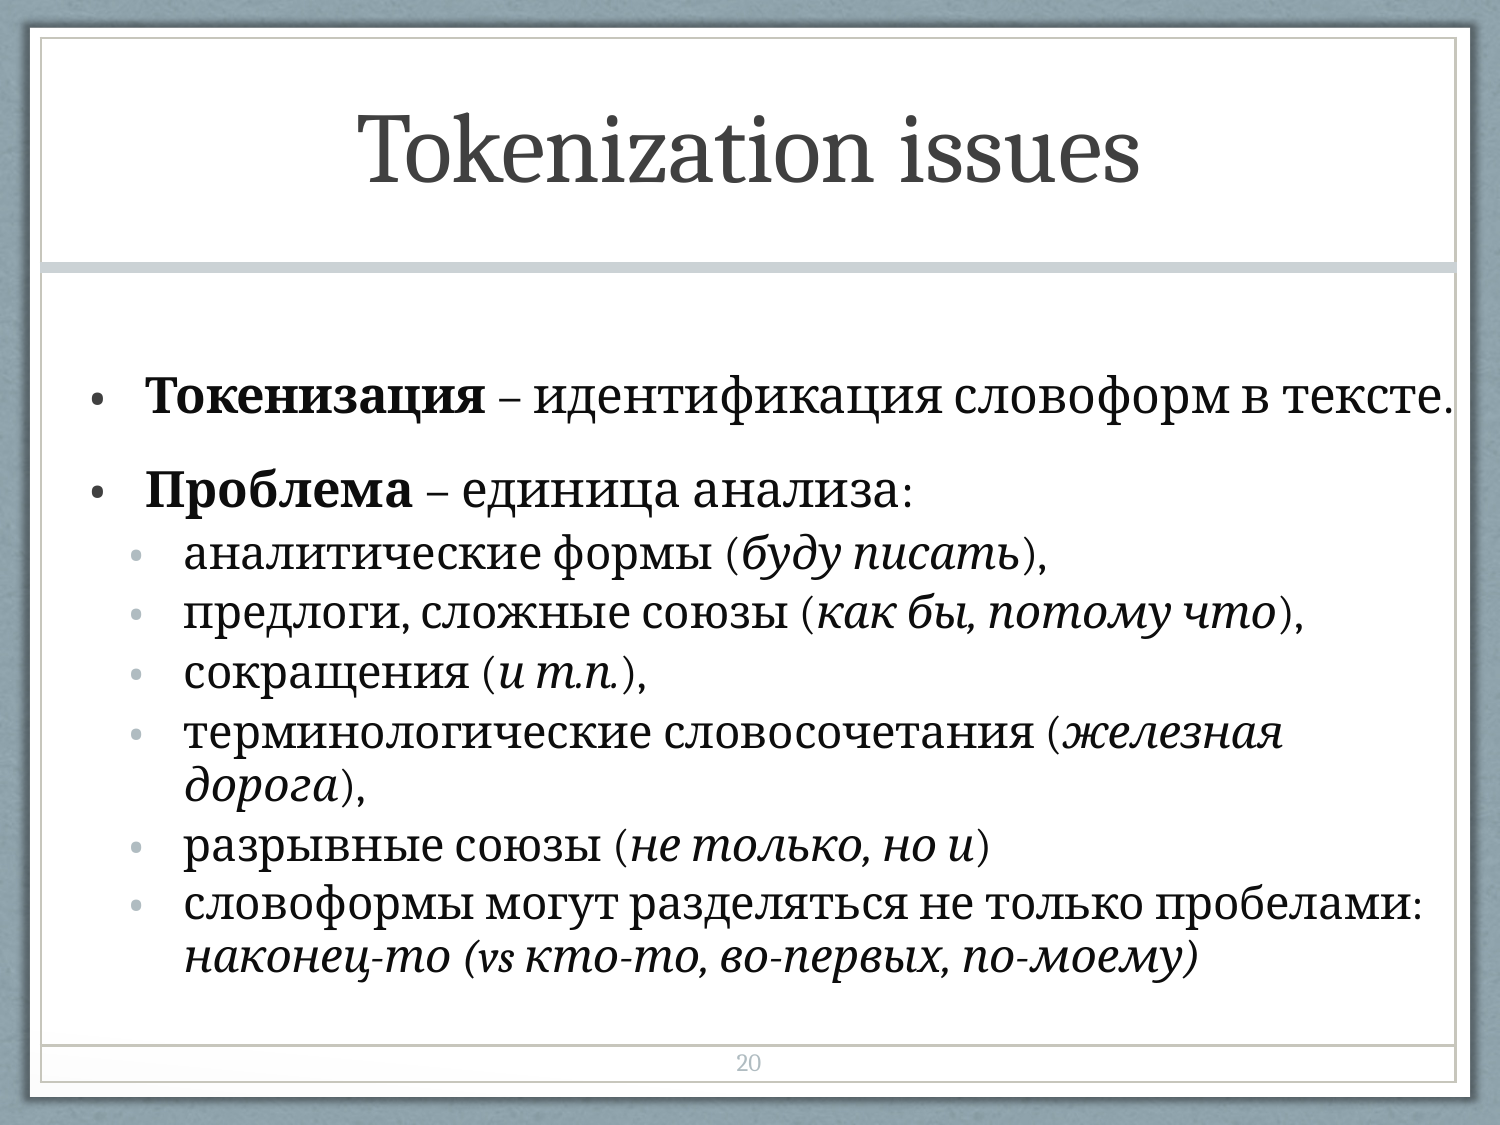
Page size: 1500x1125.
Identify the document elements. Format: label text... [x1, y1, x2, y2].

picture [0, 0, 1500, 1125]
table_cell 20 [42, 1047, 1454, 1081]
table_header Tokenization issues [42, 39, 1454, 262]
table_cell Токенизация – идентификация словоформ в тексте. Проблема – единица анализа: аналитические формы (буду писать), предлоги, сложные союзы (как бы, потому что), сокращения (и т.п.), терминологические словосочетания (железная дорога), разрывные союзы (не только, но и) словоформы могут разделяться не только пробелами: наконец-то (vs кто-то, во-первых, по-моему) [42, 273, 1454, 1044]
